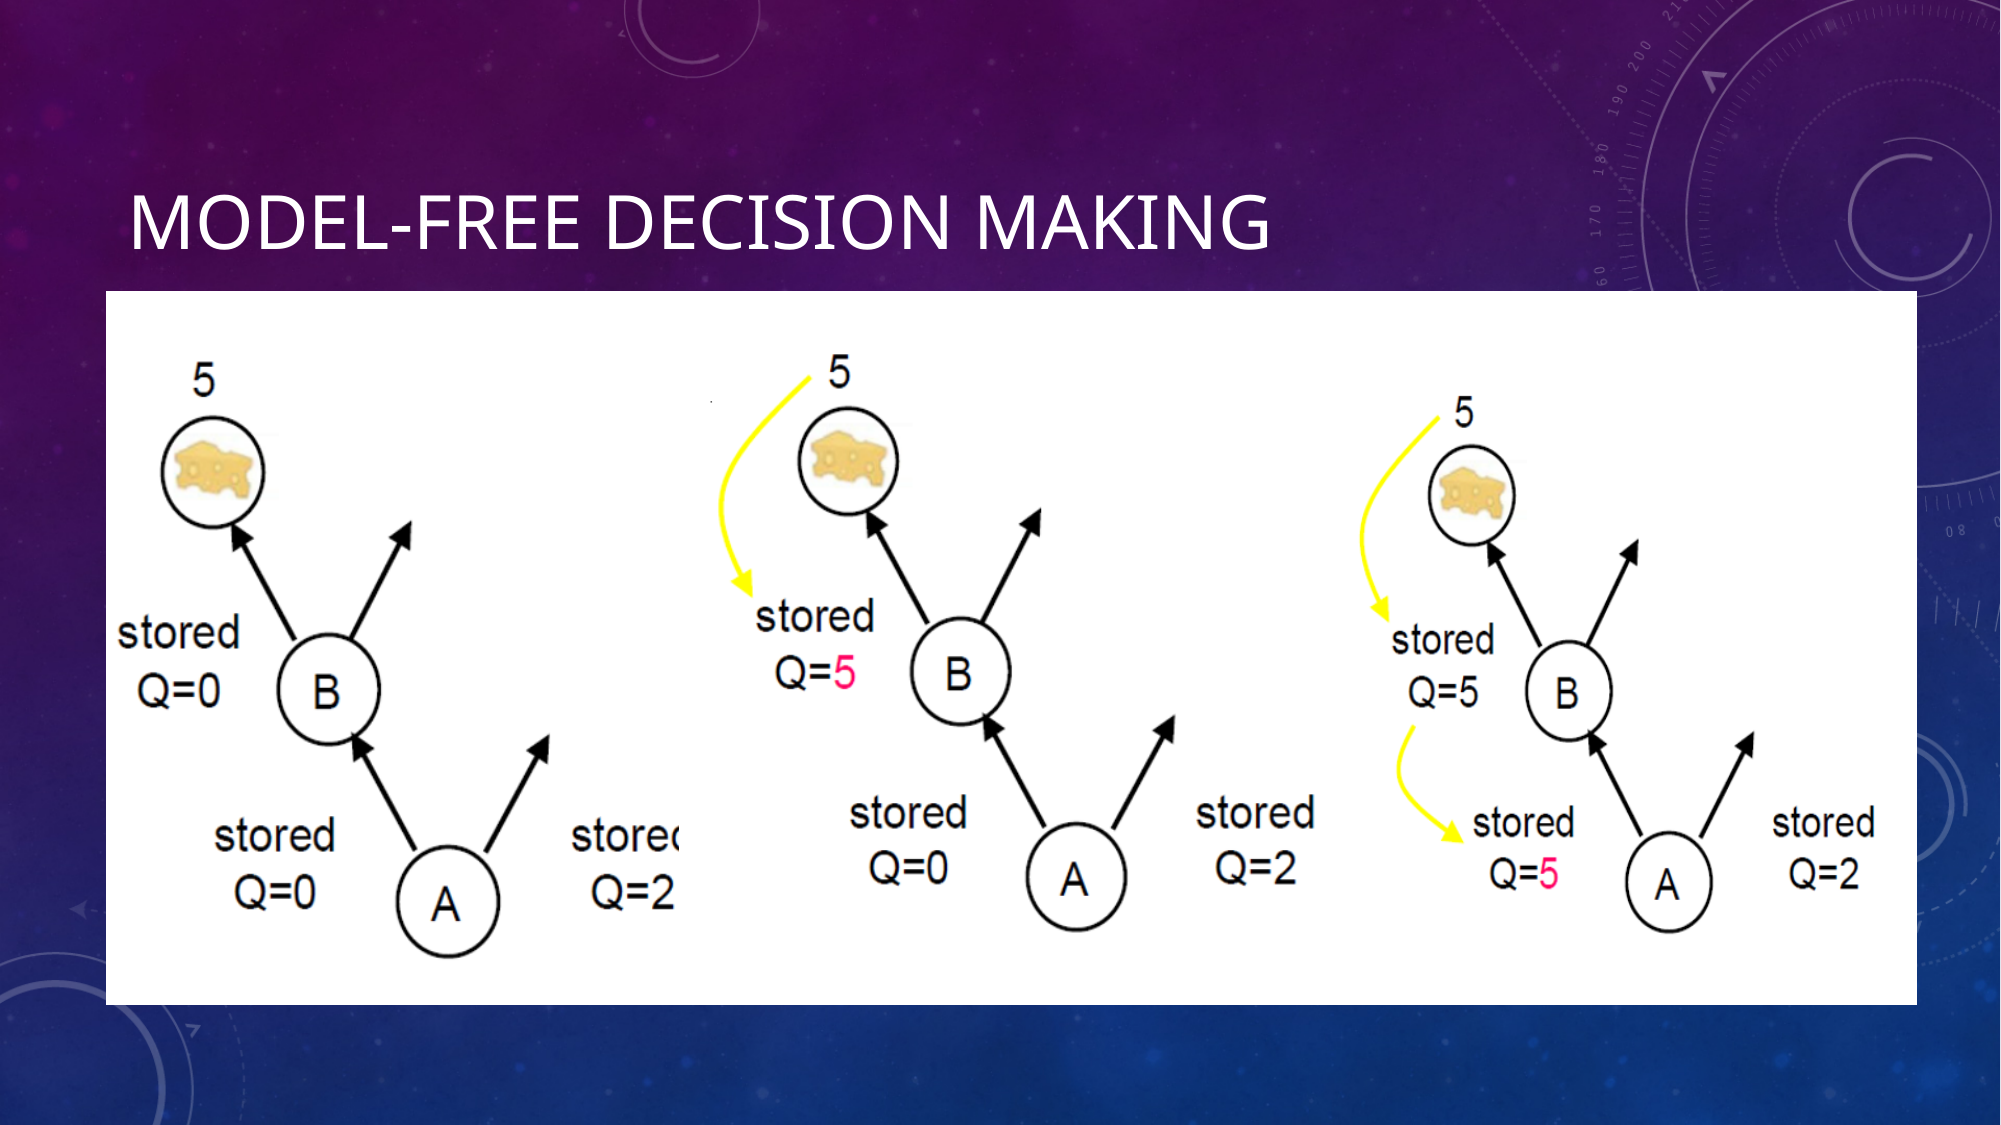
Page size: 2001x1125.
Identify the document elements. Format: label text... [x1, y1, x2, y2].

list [679, 290, 1338, 1006]
title Model-Free decision making [112, 99, 1775, 290]
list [105, 290, 679, 1006]
slide_number 8 [1684, 1016, 1775, 1025]
picture [0, 0, 2001, 1125]
